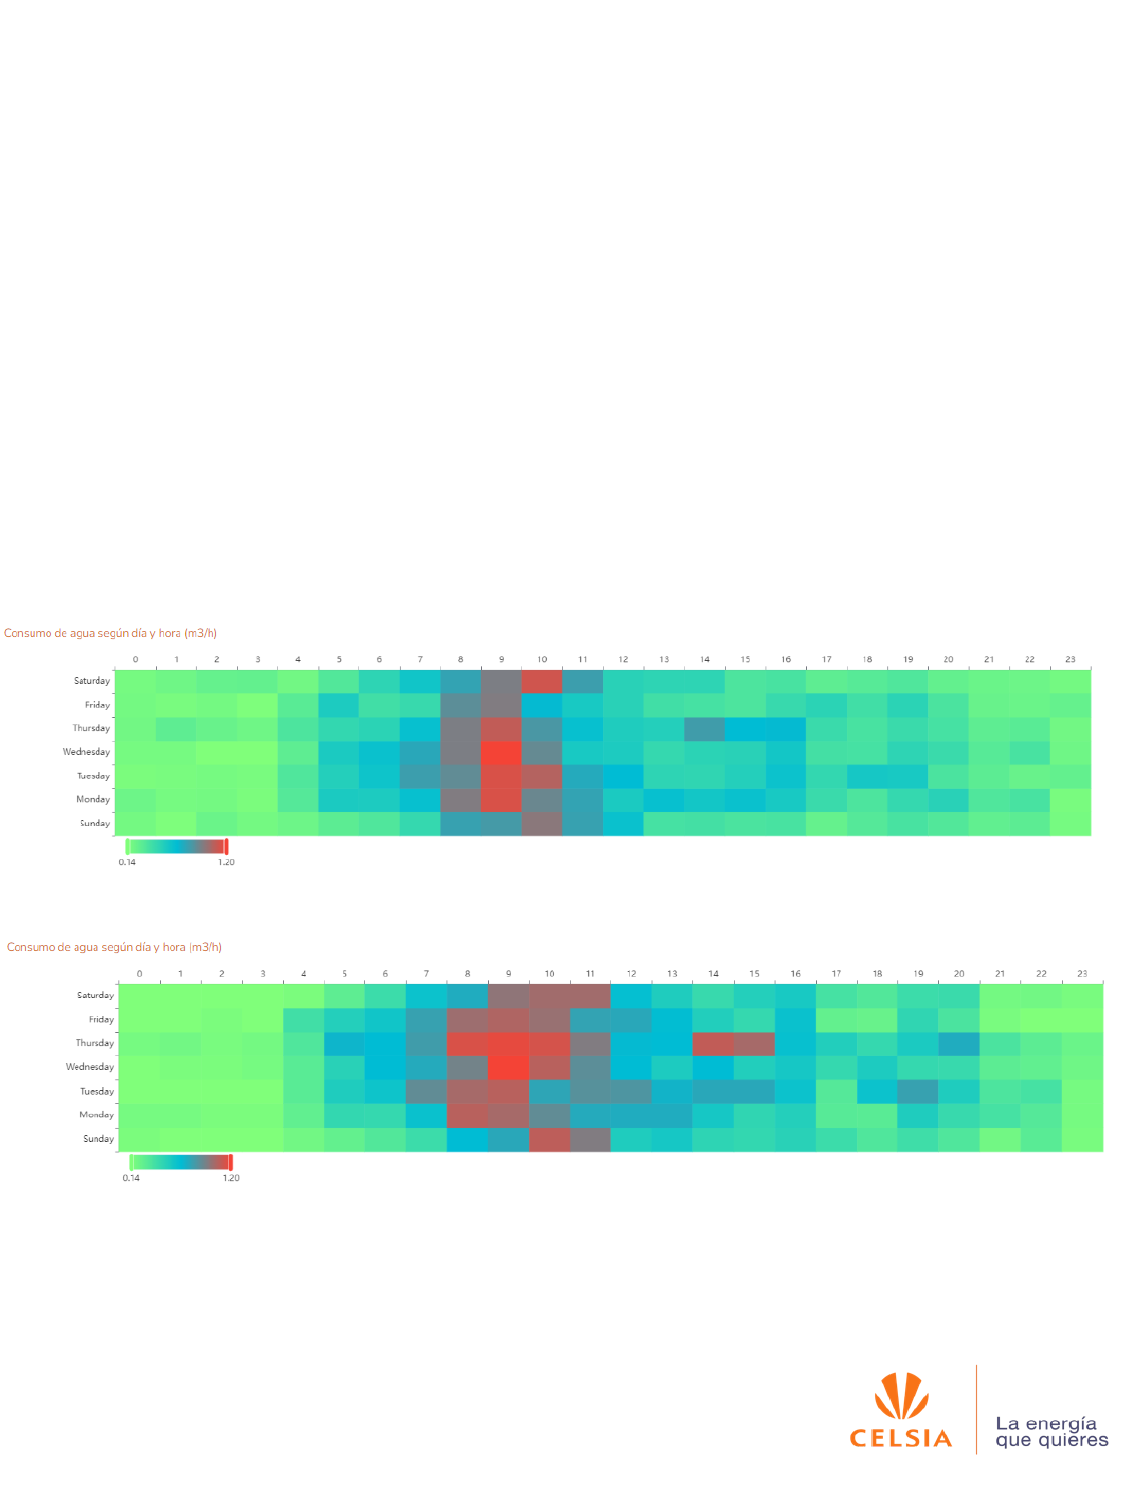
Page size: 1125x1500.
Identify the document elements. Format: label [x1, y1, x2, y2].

picture [0, 937, 1125, 1195]
picture [0, 623, 1125, 876]
picture [818, 1346, 1125, 1472]
